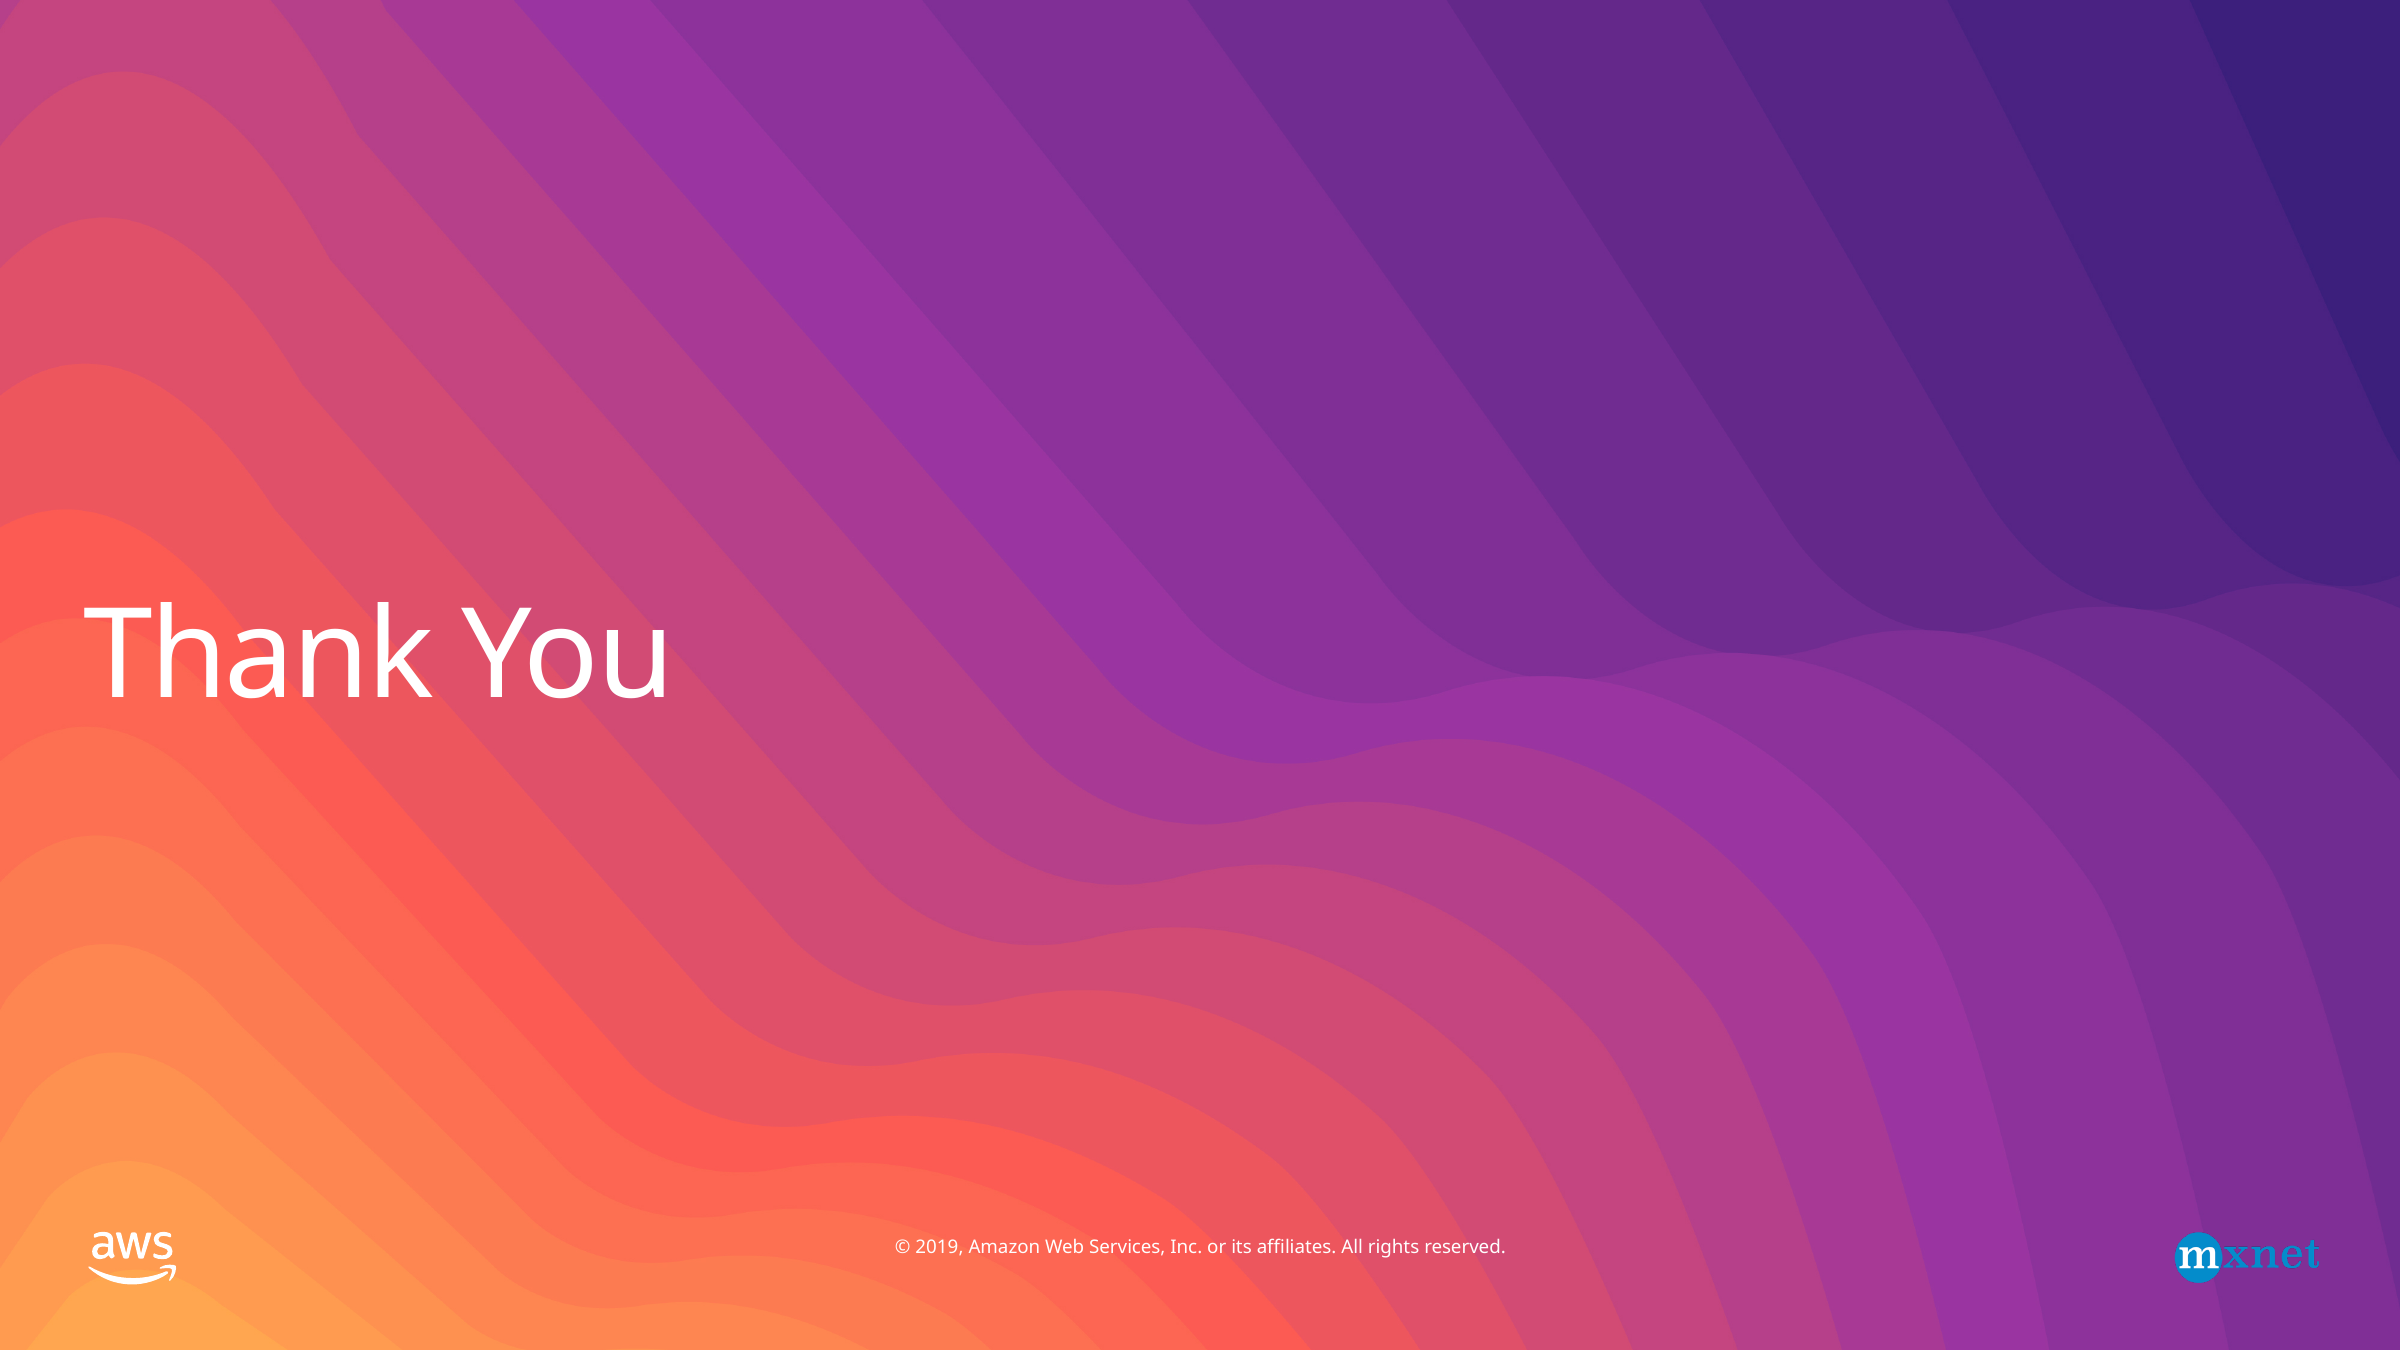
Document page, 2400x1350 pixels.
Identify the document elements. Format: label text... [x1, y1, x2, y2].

title Thank You [53, 565, 2171, 750]
picture [0, 0, 2400, 1350]
